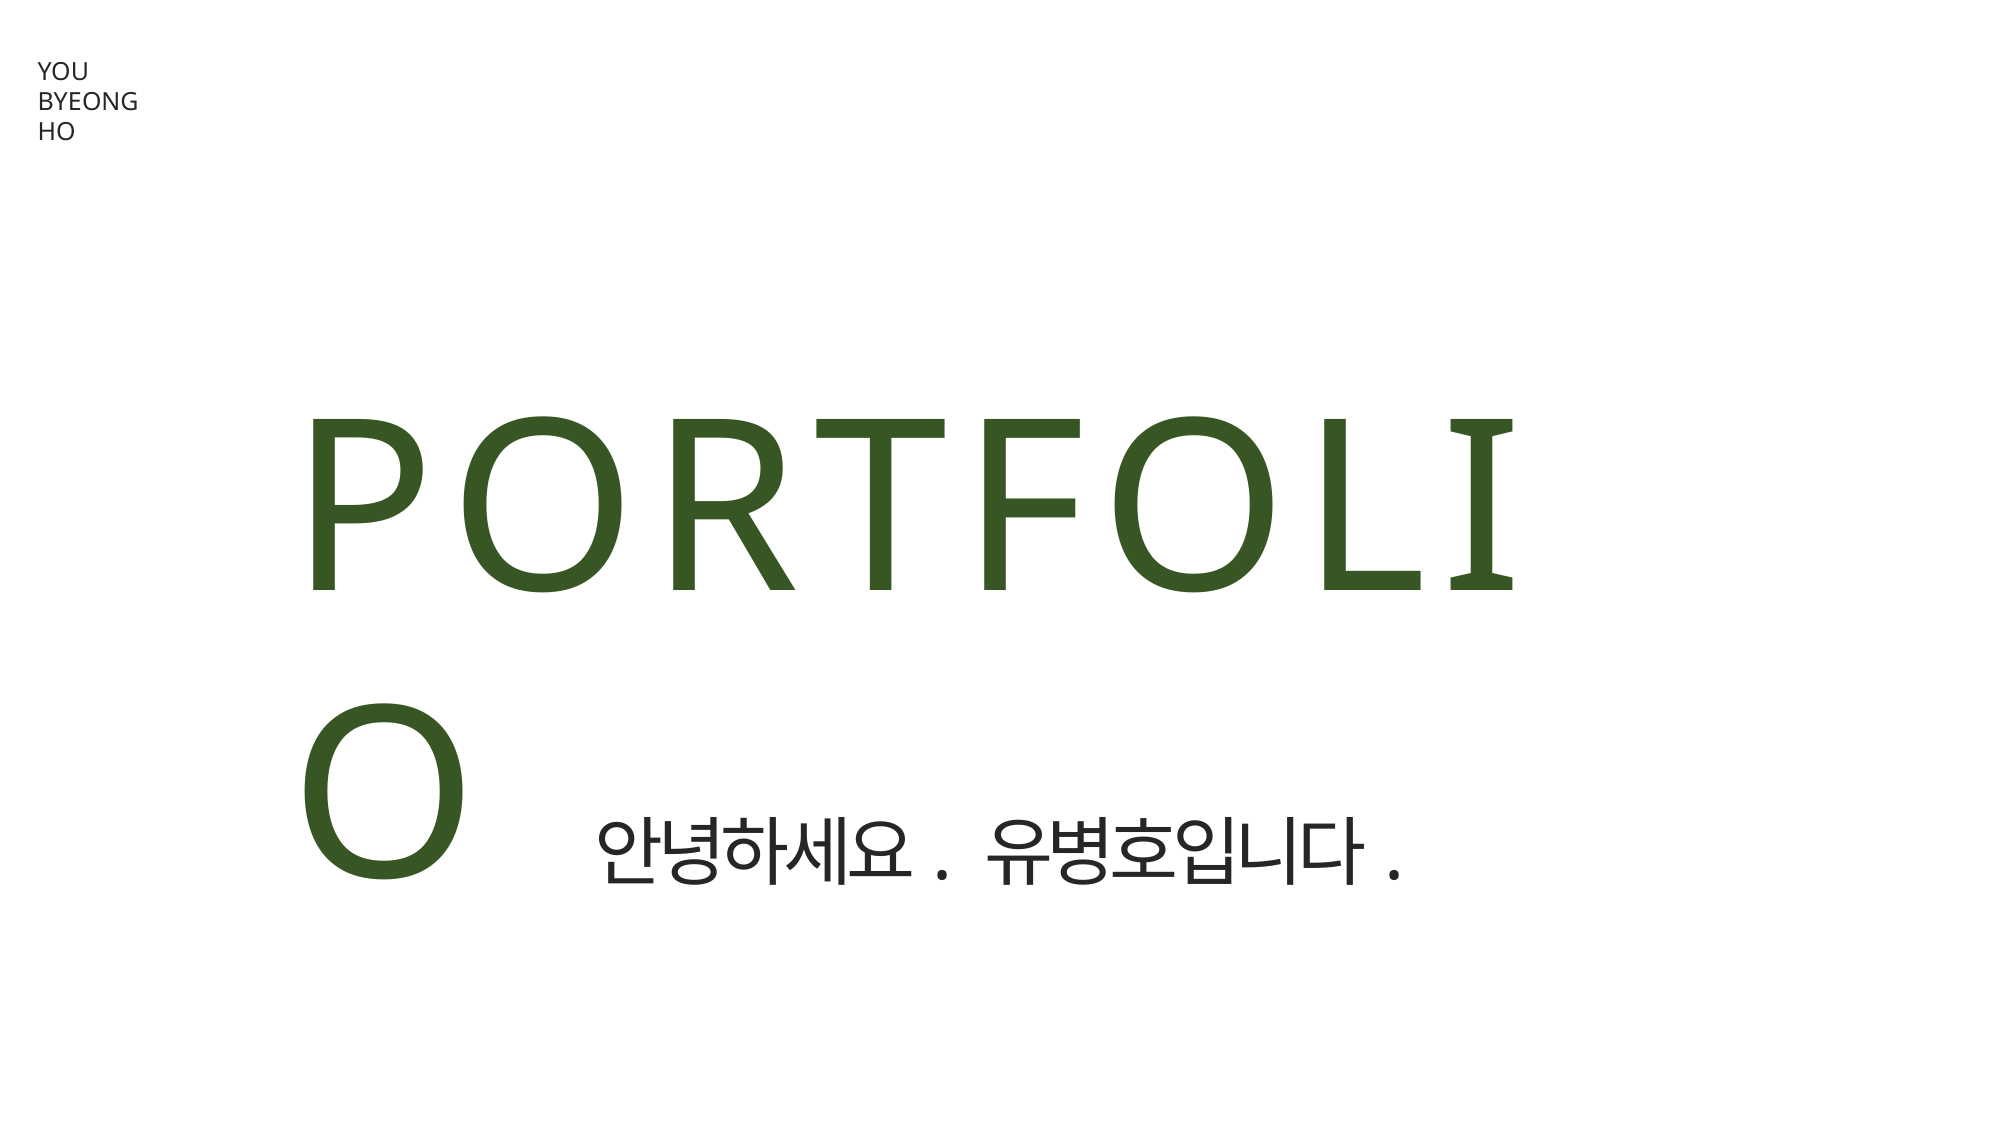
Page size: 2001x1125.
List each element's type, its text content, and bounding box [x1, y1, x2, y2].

text_box PORTFOLIO [275, 343, 1725, 934]
text_box 안녕하세요. 유병호입니다. [341, 797, 1659, 903]
text_box YOU BYEONG HO [22, 47, 154, 153]
